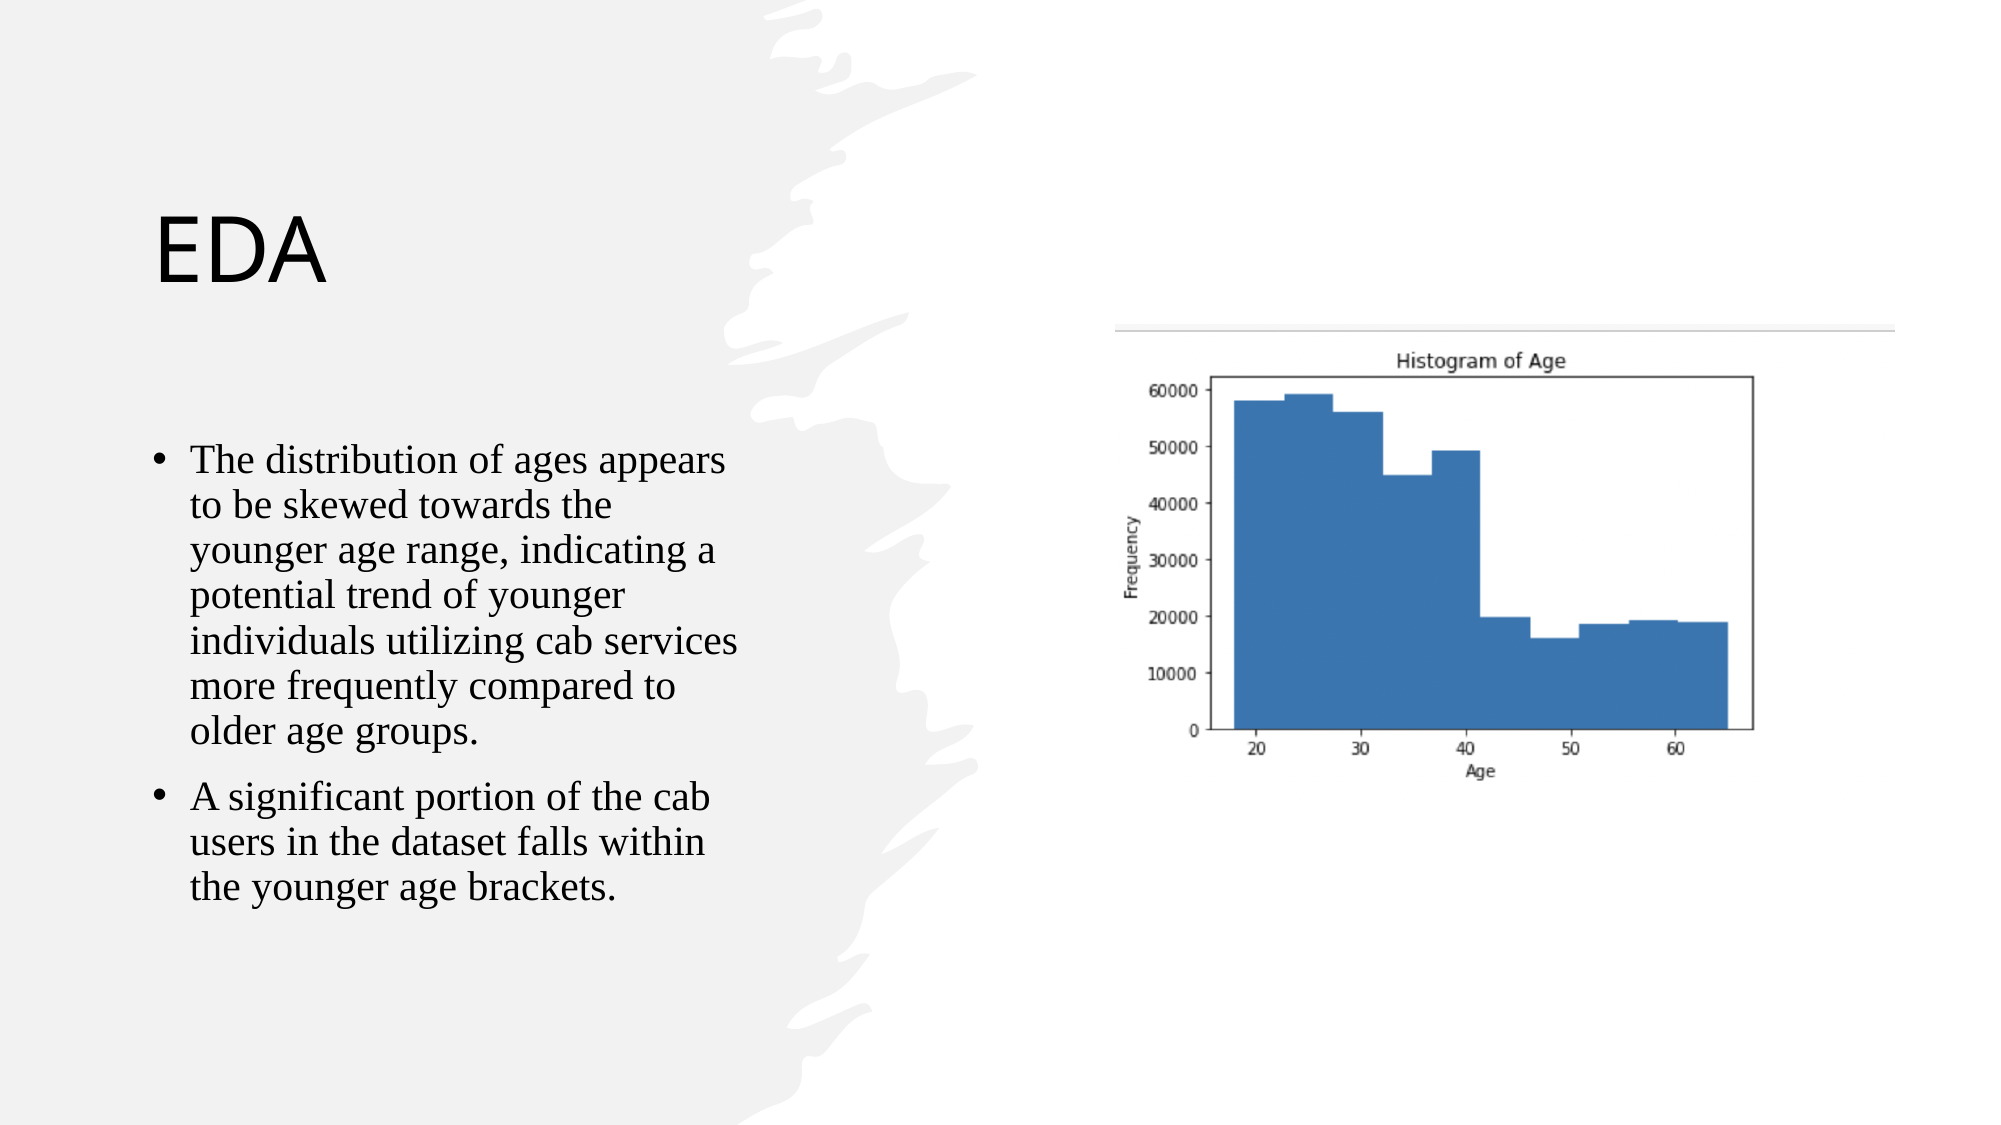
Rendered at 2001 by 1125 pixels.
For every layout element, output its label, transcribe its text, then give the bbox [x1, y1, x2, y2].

picture [1115, 324, 1895, 806]
text_box [739, 0, 2000, 1125]
title EDA [137, 105, 776, 401]
list The distribution of ages appears to be skewed towards the younger age range, indicating a potential trend of younger individuals utilizing cab services more frequently compared to older age groups. A significant portion of the cab users in the dataset falls within the younger age brackets. [137, 430, 776, 1014]
text_box [0, 0, 979, 1125]
